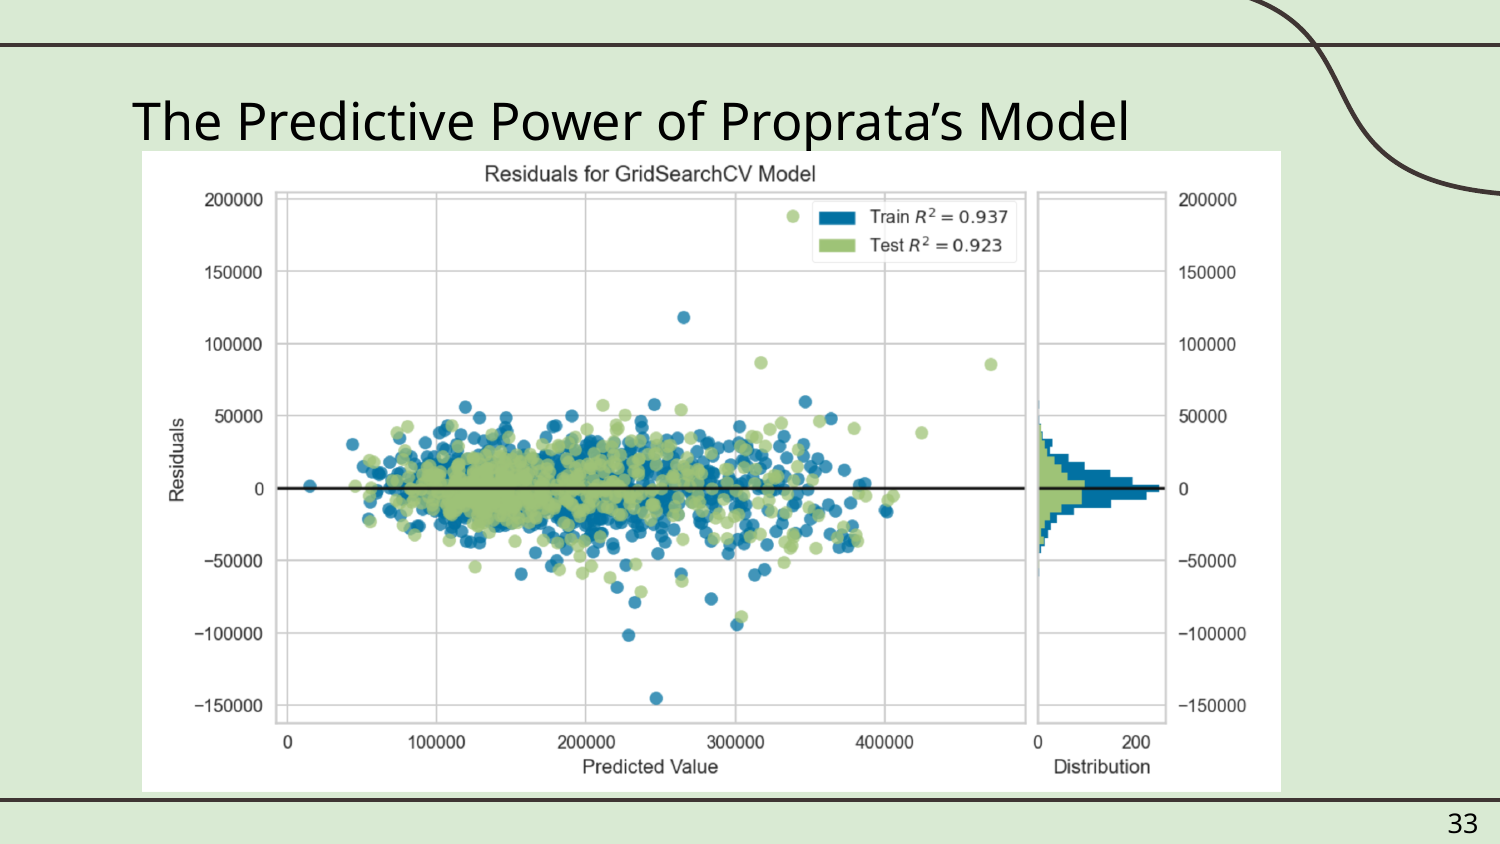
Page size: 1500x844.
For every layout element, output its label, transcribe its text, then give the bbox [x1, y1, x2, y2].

slide_number 33 [1403, 791, 1494, 844]
title The Predictive Power of Proprata’s Model [116, 72, 1359, 167]
picture [141, 150, 1282, 792]
